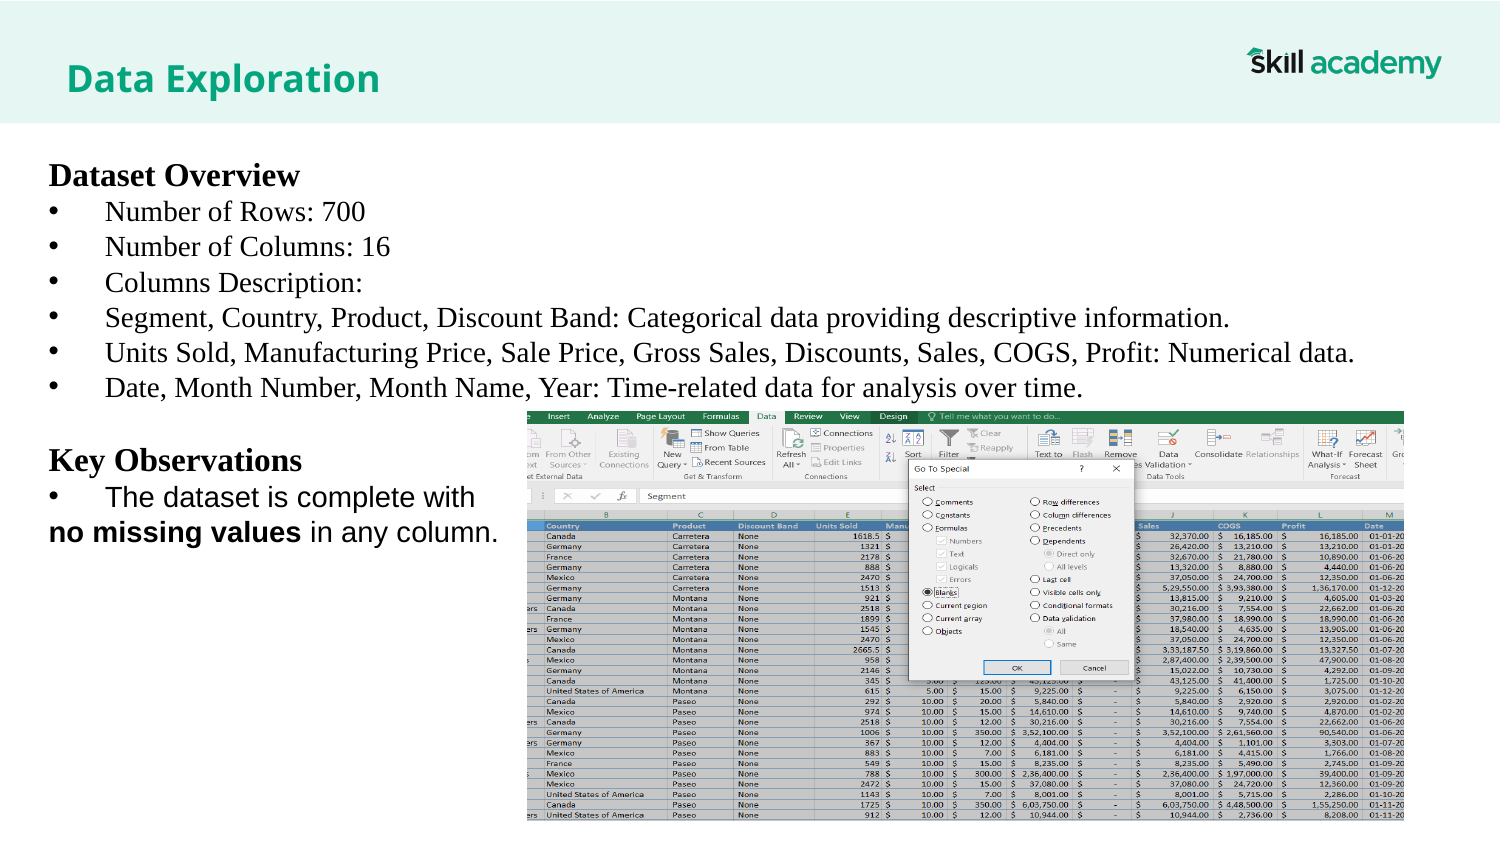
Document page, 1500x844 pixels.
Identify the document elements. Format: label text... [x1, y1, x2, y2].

title Data Exploration [51, 40, 1449, 137]
picture [527, 411, 1404, 821]
list Dataset Overview Number of Rows: 700 Number of Columns: 16 Columns Description: Segment, Country, Product, Discount Band: Categorical data providing descriptive information. Units Sold, Manufacturing Price, Sale Price, Gross Sales, Discounts, Sales, COGS, Profit: Numerical data. Date, Month Number, Month Name, Year: Time-related data for analysis over time. Key Observations The dataset is complete with no missing values in any column. [14, 137, 1489, 821]
